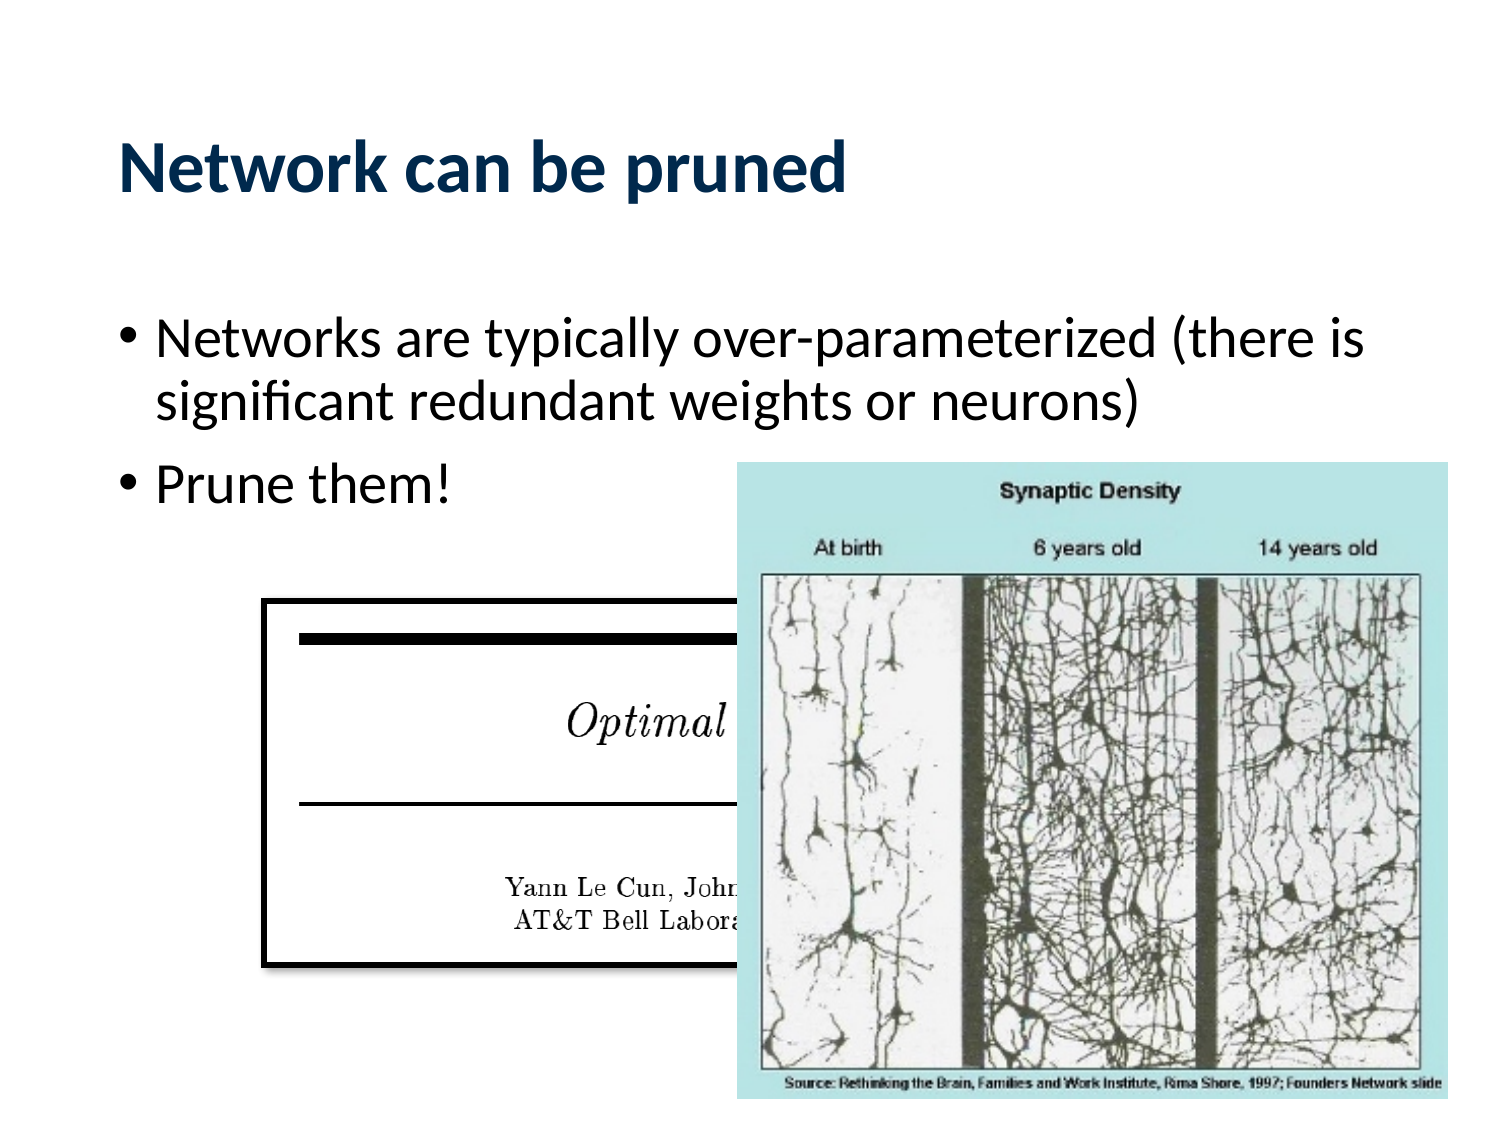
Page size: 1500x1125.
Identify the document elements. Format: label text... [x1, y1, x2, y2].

title Network can be pruned [103, 59, 1397, 278]
slide_number [1059, 1099, 1397, 1103]
list Networks are typically over-parameterized (there is significant redundant weights or neurons) Prune them! [103, 299, 1397, 1014]
picture [267, 462, 1448, 1099]
